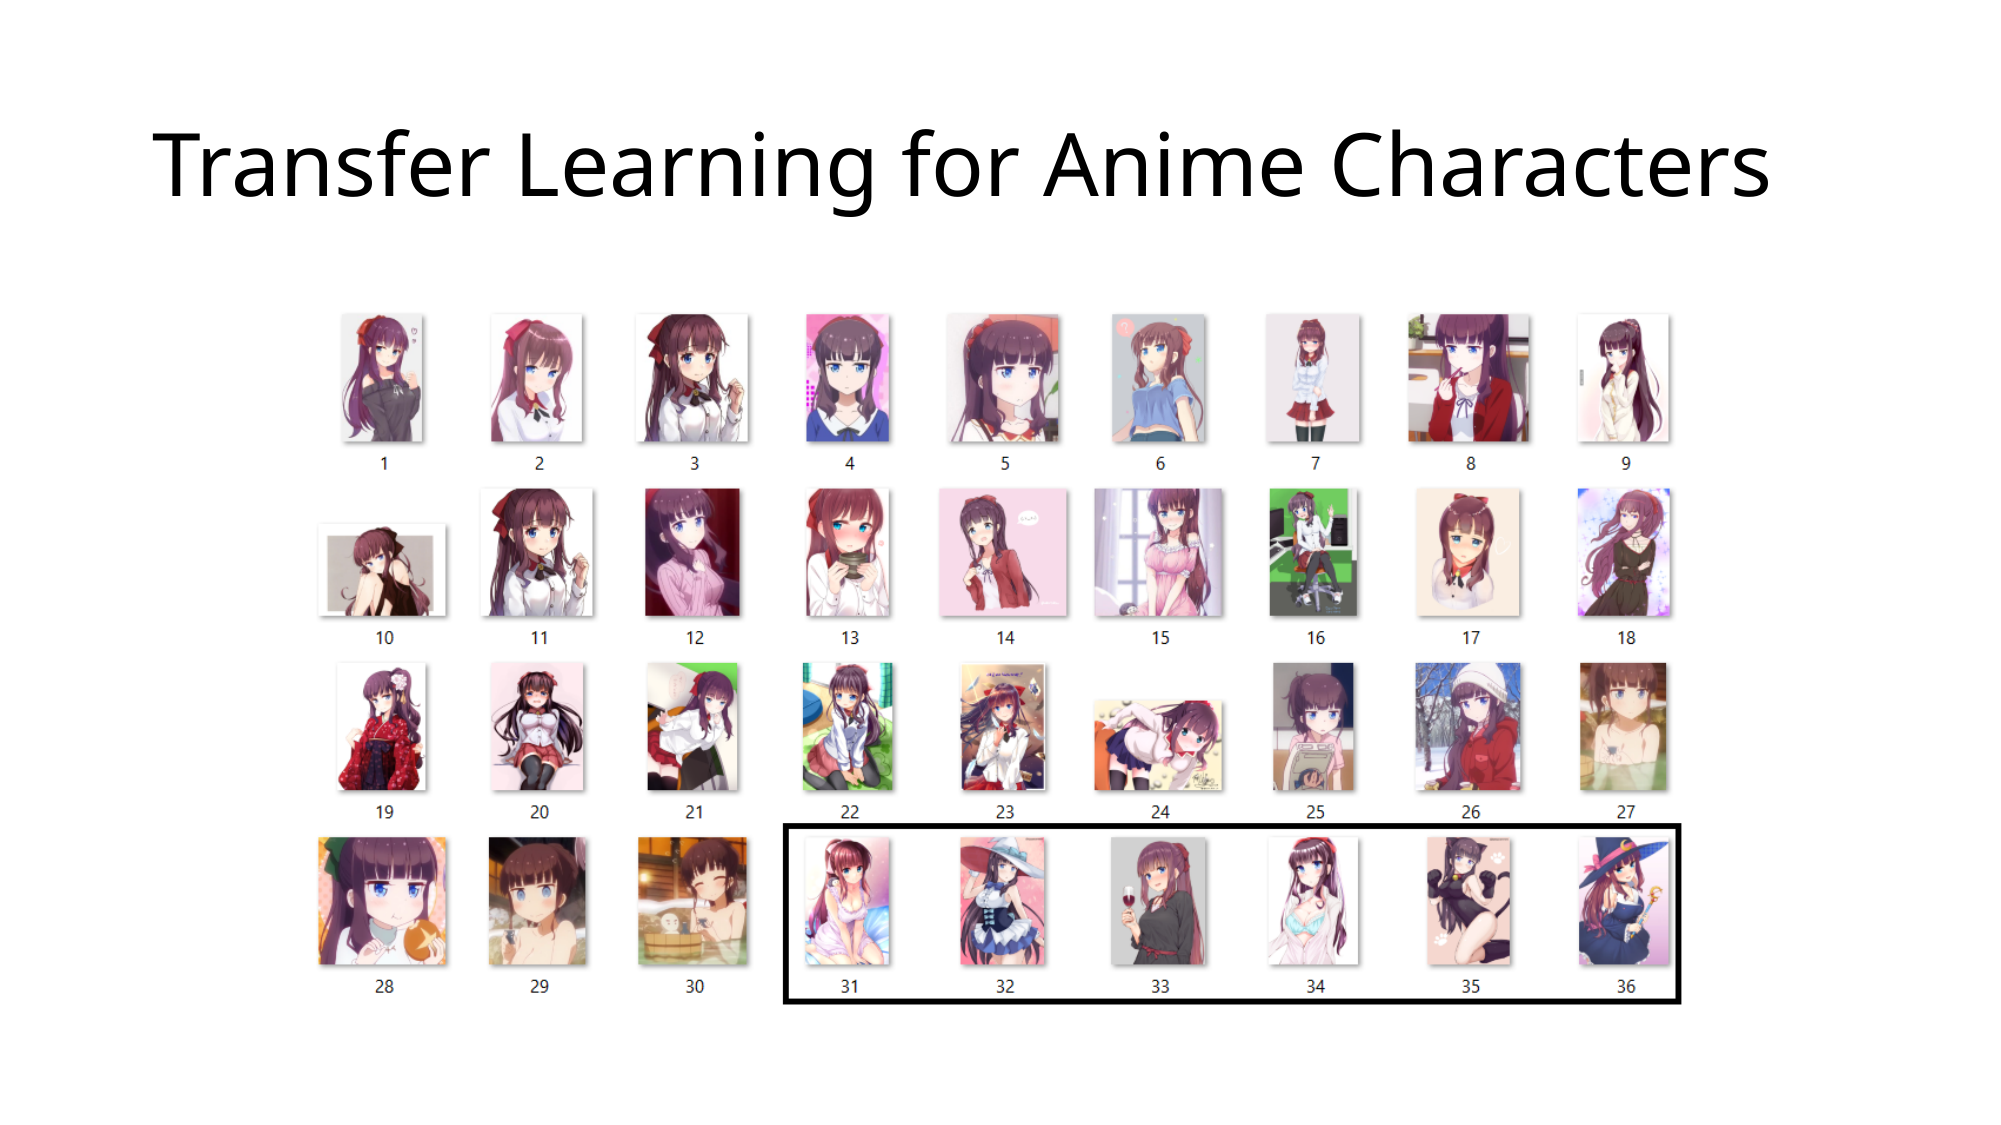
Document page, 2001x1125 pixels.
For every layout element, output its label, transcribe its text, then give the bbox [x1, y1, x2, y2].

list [314, 299, 1685, 1014]
title Transfer Learning for Anime Characters [137, 59, 1863, 278]
